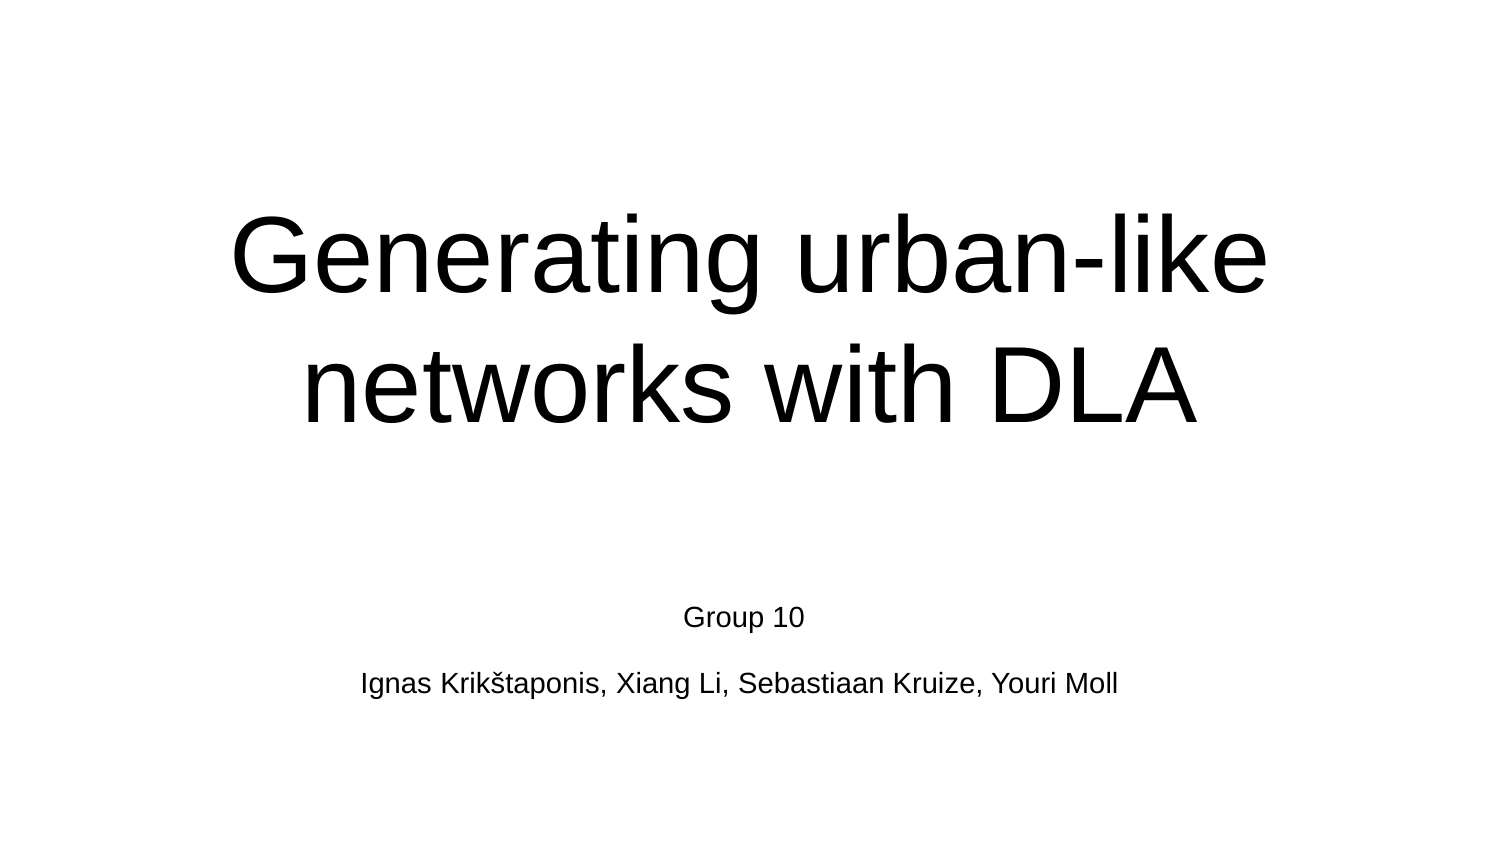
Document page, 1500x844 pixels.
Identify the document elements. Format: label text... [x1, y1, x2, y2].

title Generating urban-like networks with DLA [51, 122, 1449, 459]
text_box Group 10 [668, 583, 832, 649]
text_box Ignas Krikštaponis, Xiang Li, Sebastiaan Kruize, Youri Moll [345, 648, 1155, 714]
